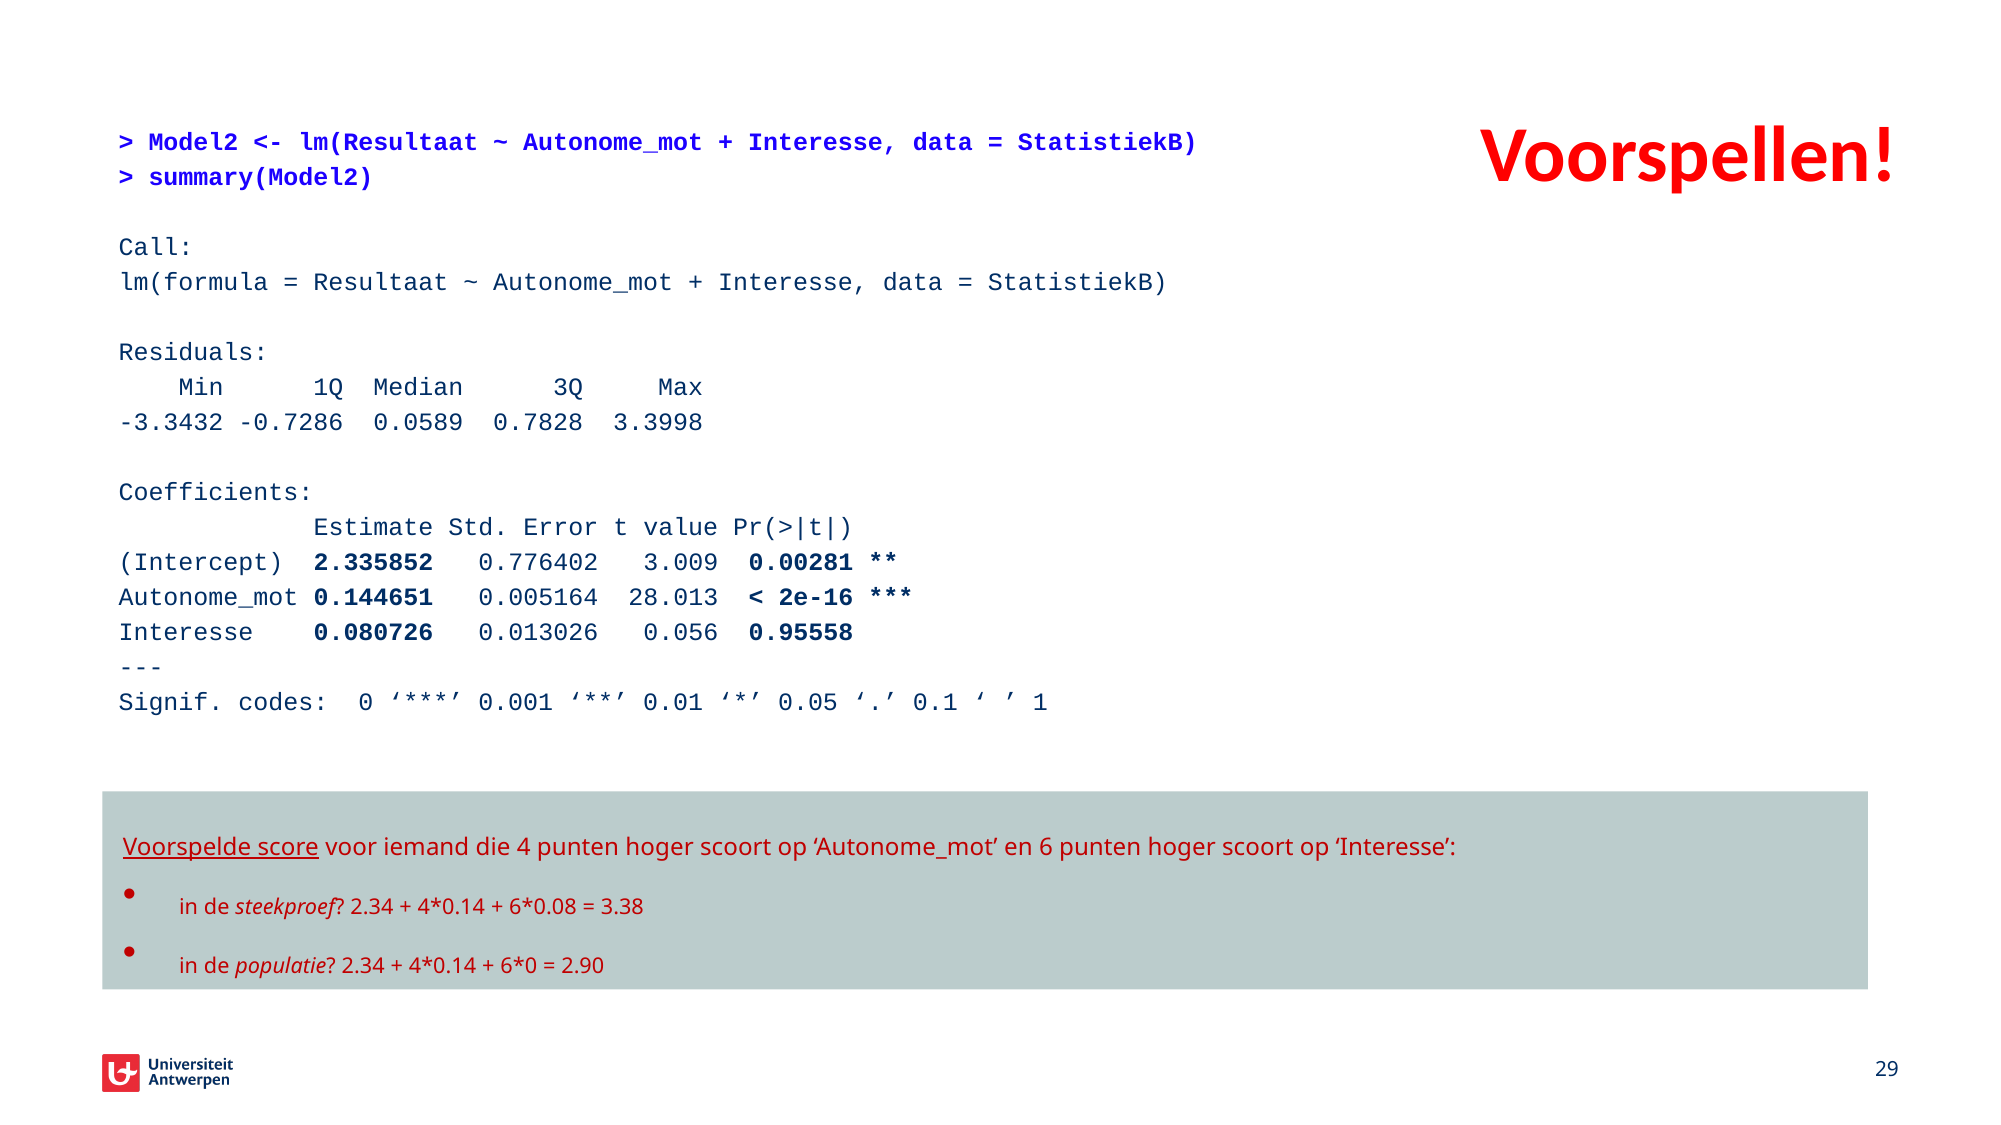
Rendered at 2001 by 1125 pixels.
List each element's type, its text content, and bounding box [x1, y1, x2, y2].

title Voorspellen! [102, 101, 1898, 232]
list > Model2 <- lm(Resultaat ~ Autonome_mot + Interesse, data = StatistiekB) > summary(Model2) Call: lm(formula = Resultaat ~ Autonome_mot + Interesse, data = StatistiekB) Residuals: Min 1Q Median 3Q Max -3.3432 -0.7286 0.0589 0.7828 3.3998 Coefficients: Estimate Std. Error t value Pr(>|t|) (Intercept) 2.335852 0.776402 3.009 0.00281 ** Autonome_mot 0.144651 0.005164 28.013 < 2e-16 *** Interesse 0.080726 0.013026 0.056 0.95558 --- Signif. codes: 0 ‘***’ 0.001 ‘**’ 0.01 ‘*’ 0.05 ‘.’ 0.1 ‘ ’ 1 [118, 125, 1914, 891]
slide_number 29 [1463, 1039, 1914, 1100]
picture [102, 1054, 233, 1092]
text_box Voorspelde score voor iemand die 4 punten hoger scoort op ‘Autonome_mot’ en 6 punten hoger scoort op ‘Interesse’: in de steekproef? 2.34 + 4*0.14 + 6*0.08 = 3.38 in de populatie? 2.34 + 4*0.14 + 6*0 = 2.90 [102, 791, 1868, 990]
